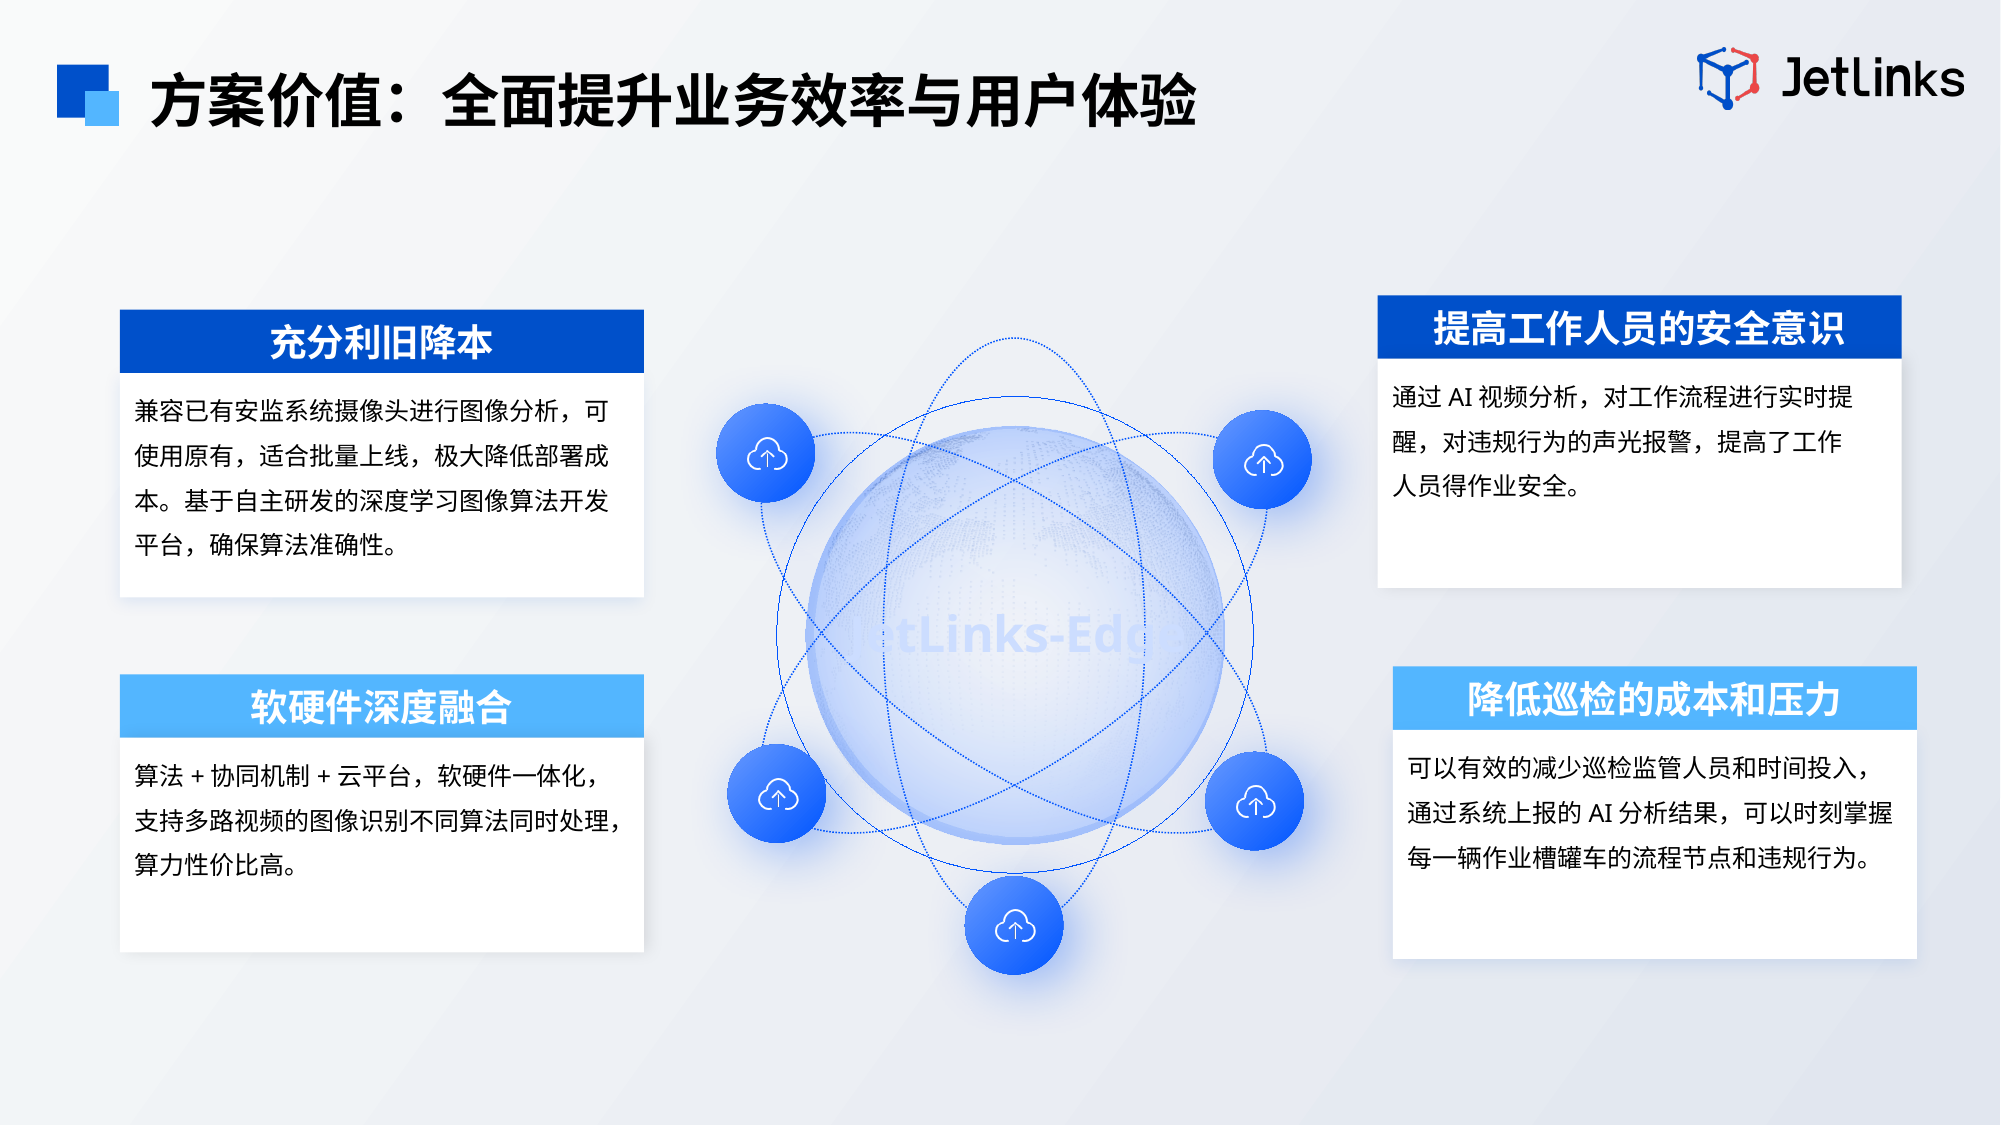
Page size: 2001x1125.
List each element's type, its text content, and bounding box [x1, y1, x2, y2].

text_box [119, 674, 644, 953]
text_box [1377, 295, 1902, 588]
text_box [1392, 666, 1917, 959]
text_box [119, 309, 644, 598]
text_box 方案价值：全面提升业务效率与用户体验 [135, 57, 1214, 142]
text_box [716, 338, 1312, 975]
picture [1696, 46, 1964, 110]
